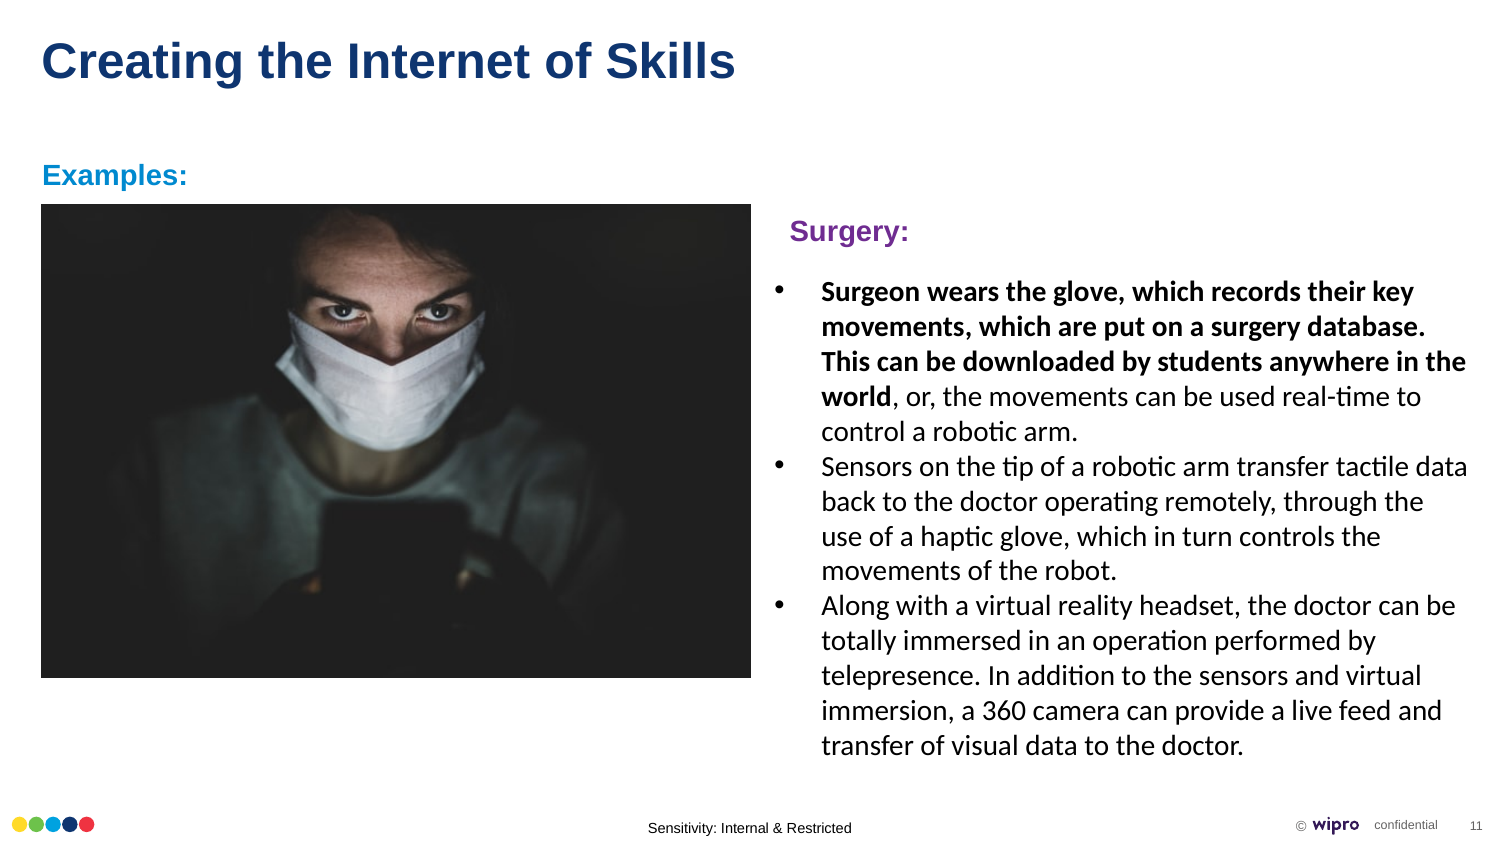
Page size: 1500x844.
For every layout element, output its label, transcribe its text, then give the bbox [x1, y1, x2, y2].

title Creating the Internet of Skills [41, 24, 903, 174]
text_box Surgery: [774, 204, 1500, 255]
text_box Surgeon wears the glove, which records their key movements, which are put on a surgery database. This can be downloaded by students anywhere in the world, or, the movements can be used real-time to control a robotic arm. Sensors on the tip of a robotic arm transfer tactile data back to the doctor operating remotely, through the use of a haptic glove, which in turn controls the movements of the robot. Along with a virtual reality headset, the doctor can be totally immersed in an operation performed by telepresence. In addition to the sensors and virtual immersion, a 360 camera can provide a live feed and transfer of visual data to the doctor. [759, 264, 1487, 769]
picture [41, 204, 751, 679]
text_box Examples: [27, 148, 657, 199]
